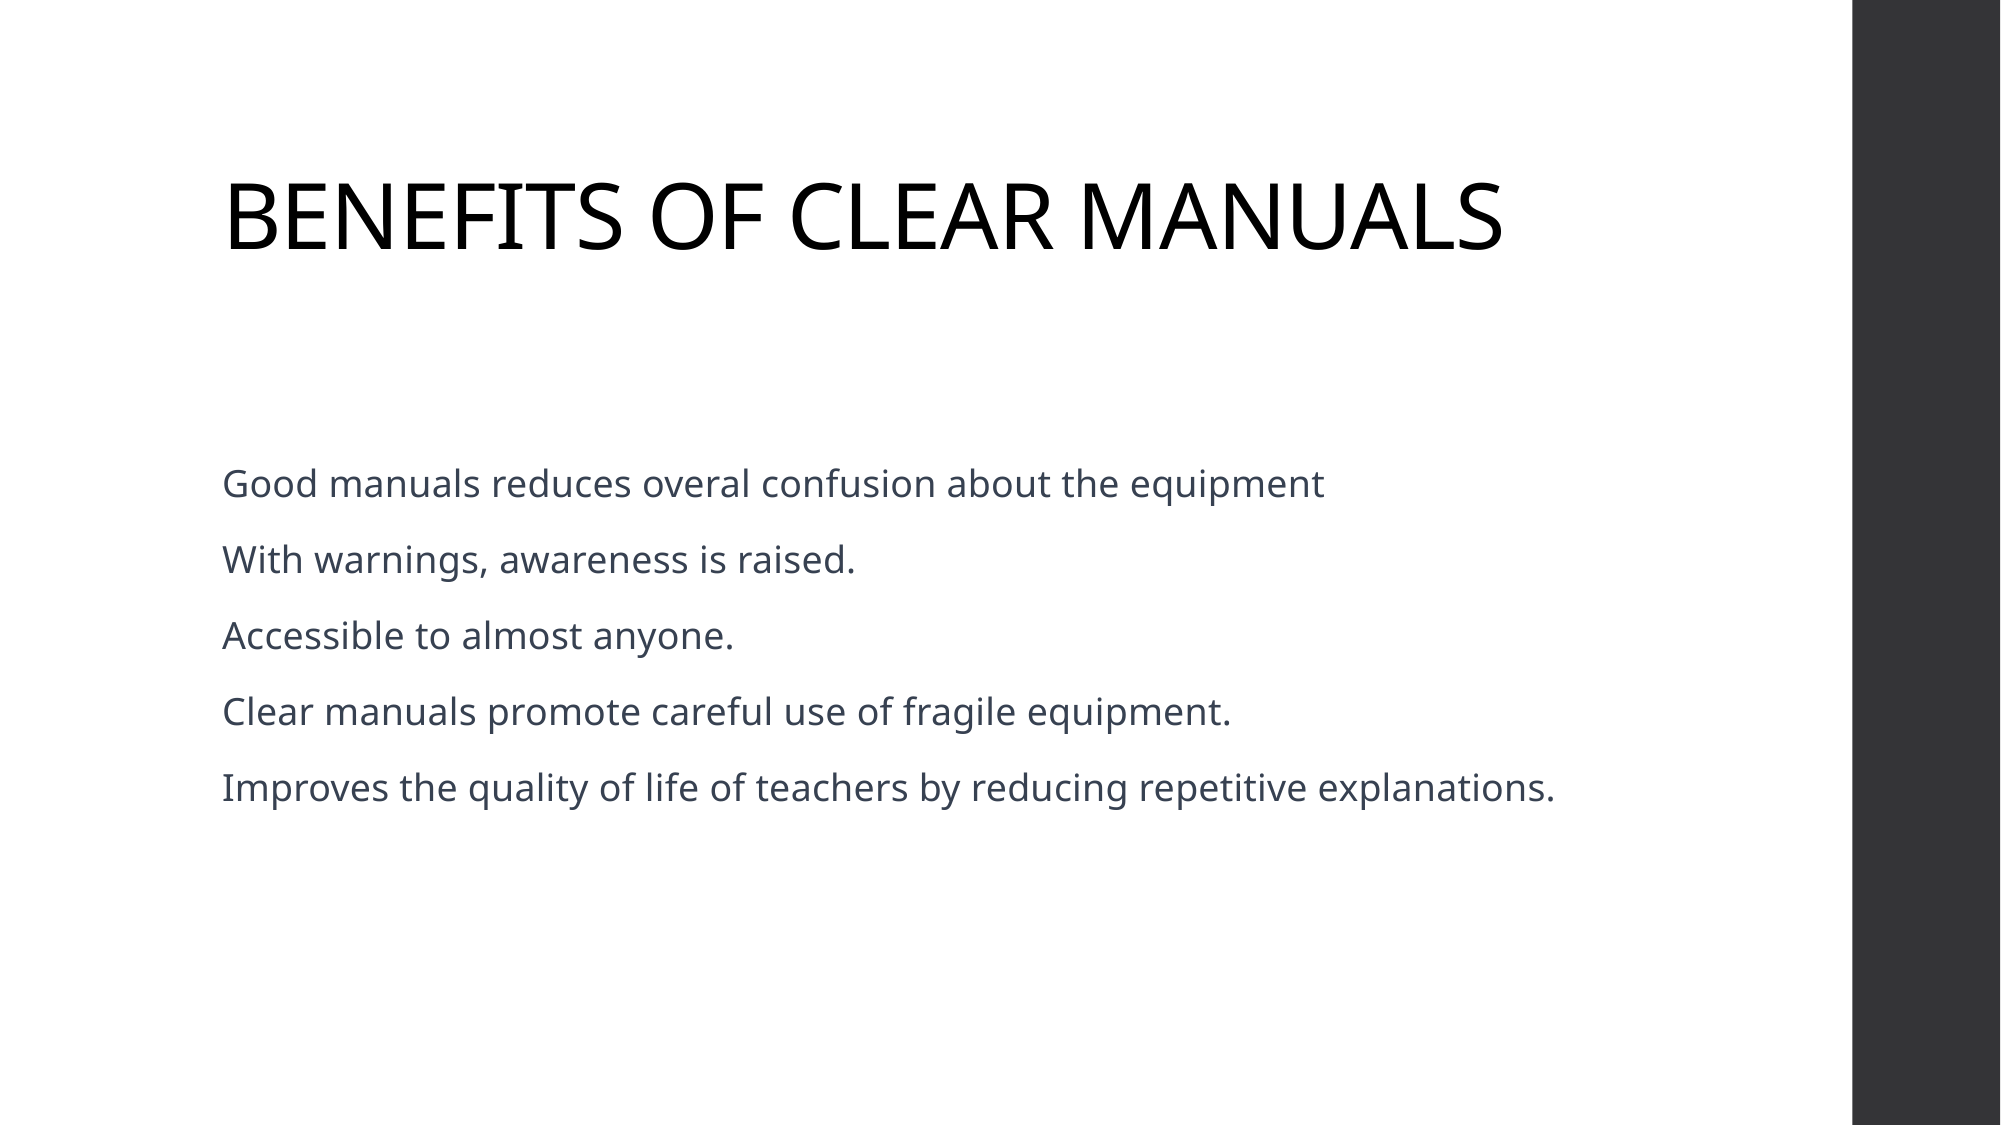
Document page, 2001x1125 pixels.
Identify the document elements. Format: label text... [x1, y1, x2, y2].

list Good manuals reduces overal confusion about the equipment With warnings, awareness is raised. Accessible to almost anyone. Clear manuals promote careful use of fragile equipment. Improves the quality of life of teachers by reducing repetitive explanations. [206, 455, 1617, 859]
title BENEFITS OF CLEAR MANUALS [206, 60, 1797, 278]
